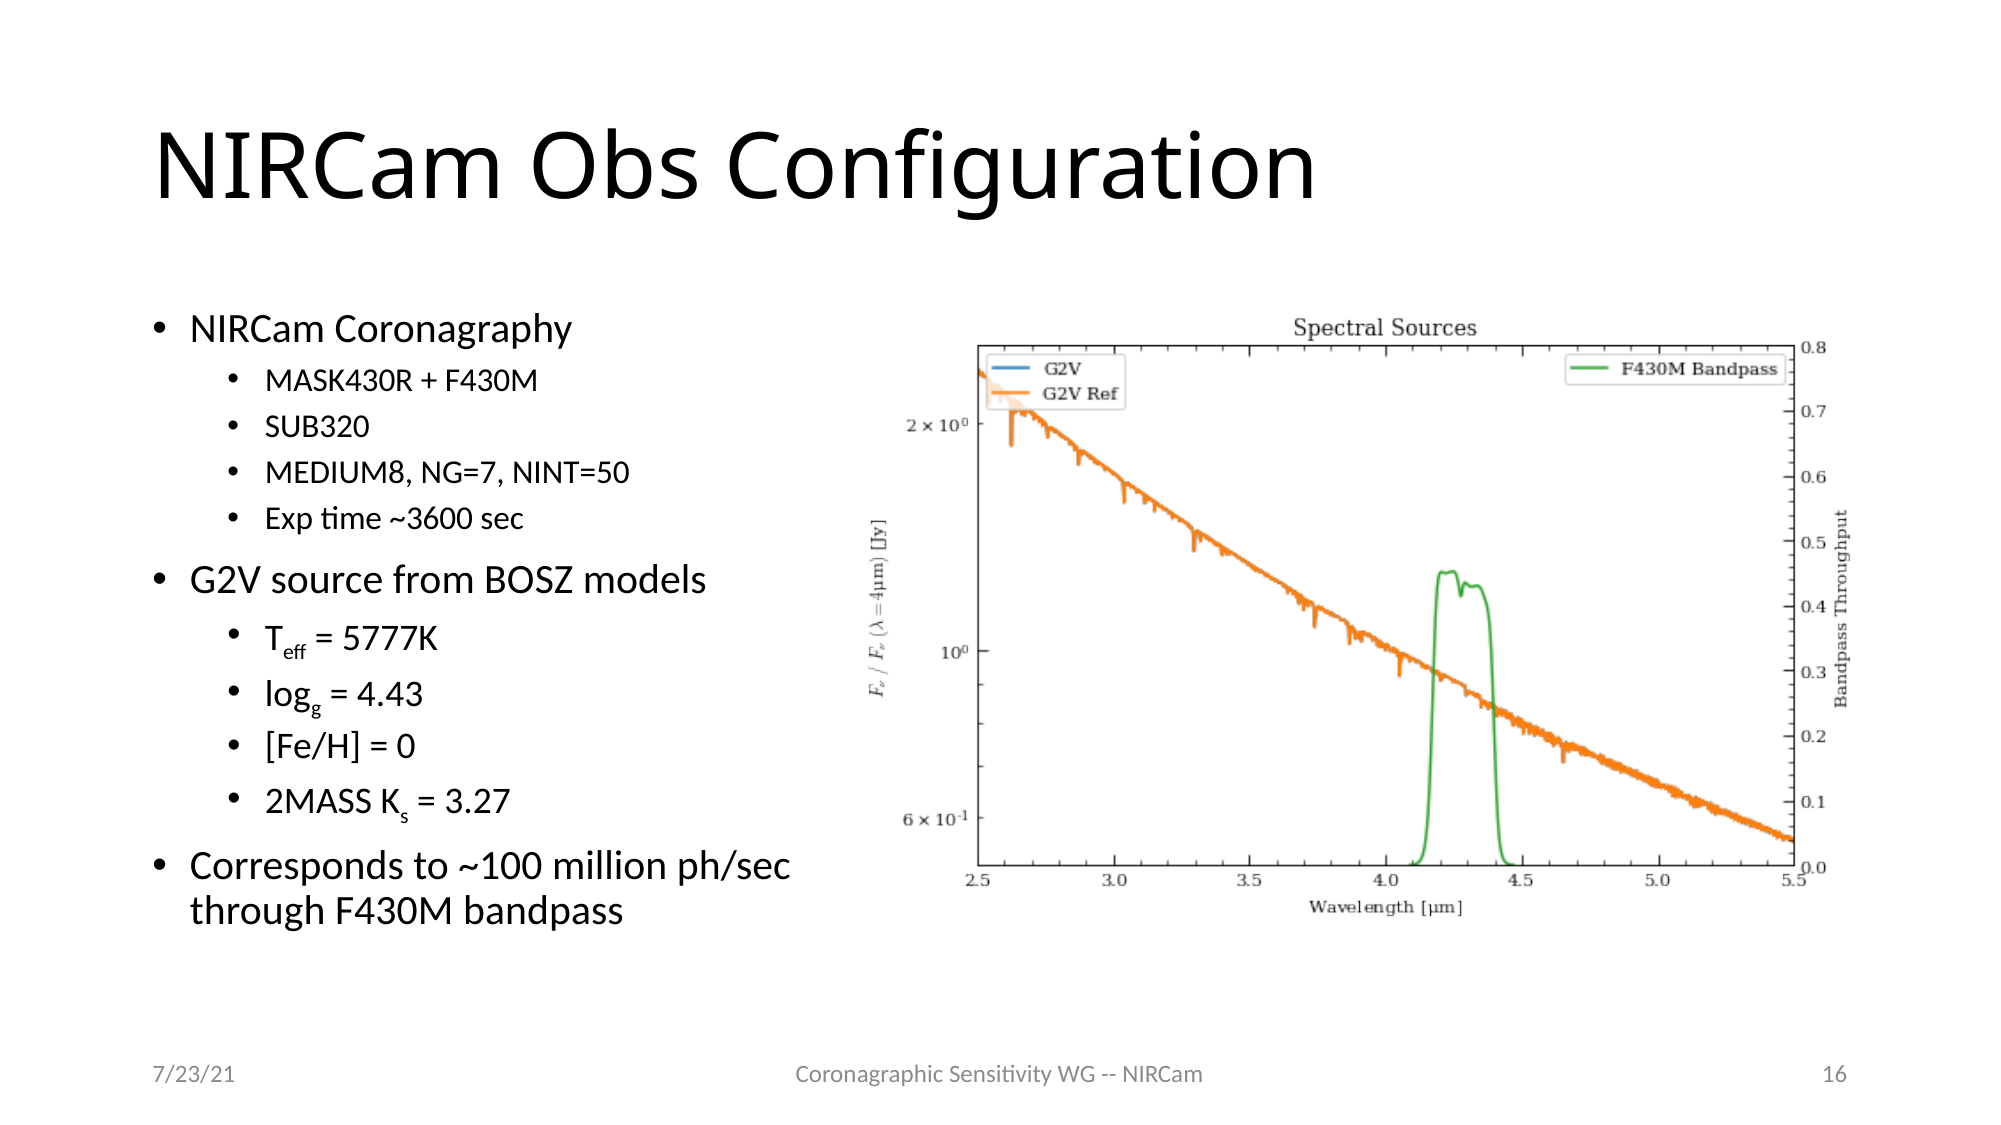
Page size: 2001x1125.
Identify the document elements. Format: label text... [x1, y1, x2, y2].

footer Coronagraphic Sensitivity WG -- NIRCam [662, 1042, 1338, 1103]
slide_number 16 [1412, 1042, 1863, 1103]
title NIRCam Obs Configuration [137, 59, 1863, 278]
list NIRCam Coronagraphy MASK430R + F430M SUB320 MEDIUM8, NG=7, NINT=50 Exp time ~3600 sec G2V source from BOSZ models Teff = 5777K logg = 4.43 [Fe/H] = 0 2MASS Ks = 3.27 Corresponds to ~100 million ph/sec through F430M bandpass [137, 299, 827, 1014]
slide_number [137, 1042, 588, 1103]
picture [855, 306, 1863, 931]
